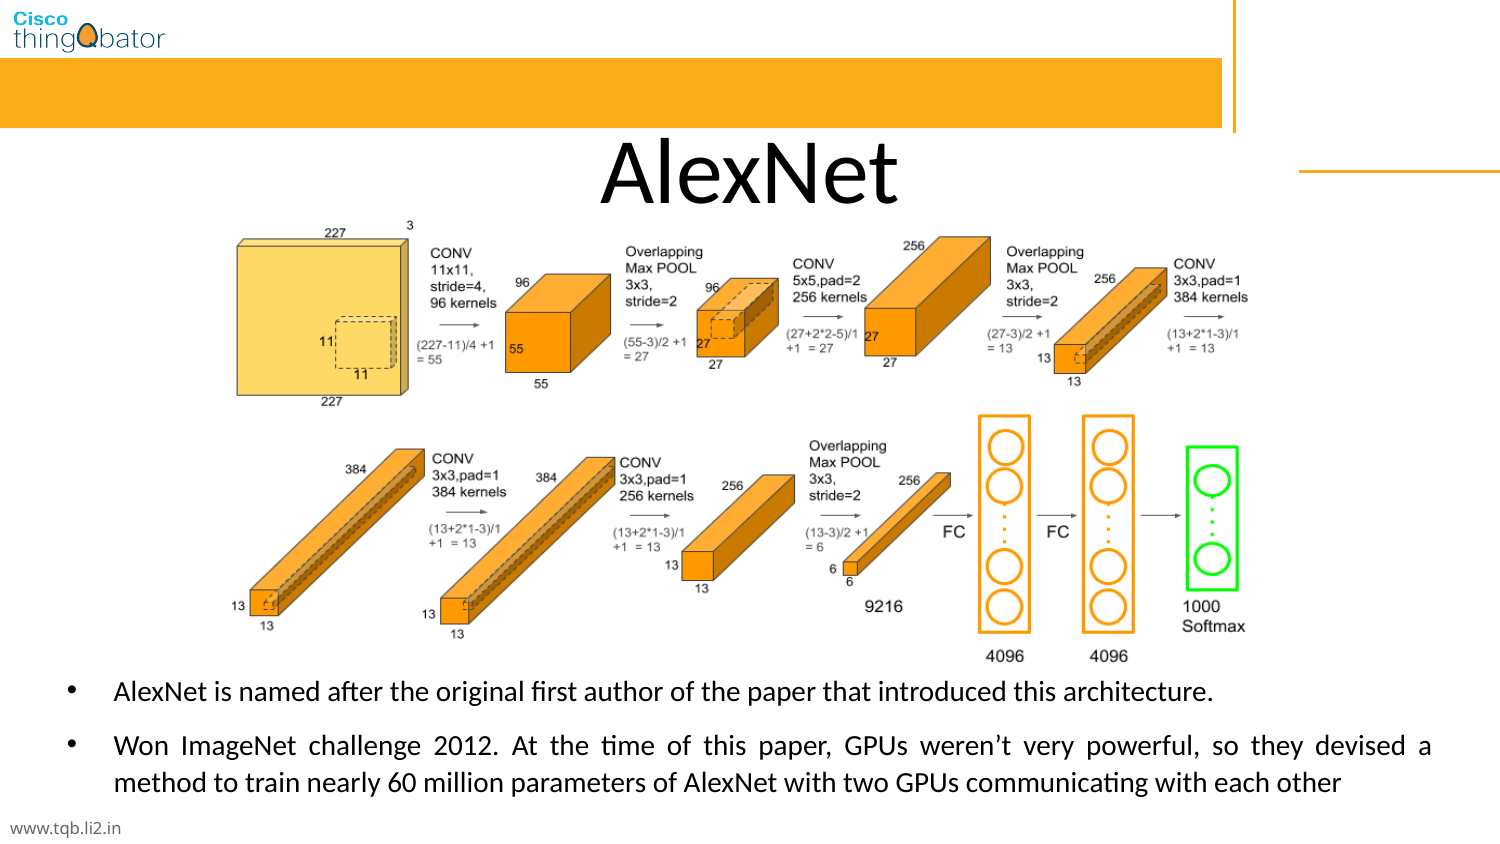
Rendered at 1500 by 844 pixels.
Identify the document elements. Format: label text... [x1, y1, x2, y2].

picture [228, 210, 1252, 668]
text_box AlexNet is named after the original first author of the paper that introduced this architecture. Won ImageNet challenge 2012. At the time of this paper, GPUs weren’t very powerful, so they devised a method to train nearly 60 million parameters of AlexNet with two GPUs communicating with each other [52, 662, 1448, 844]
title AlexNet [212, 115, 1288, 230]
picture [10, 0, 169, 65]
